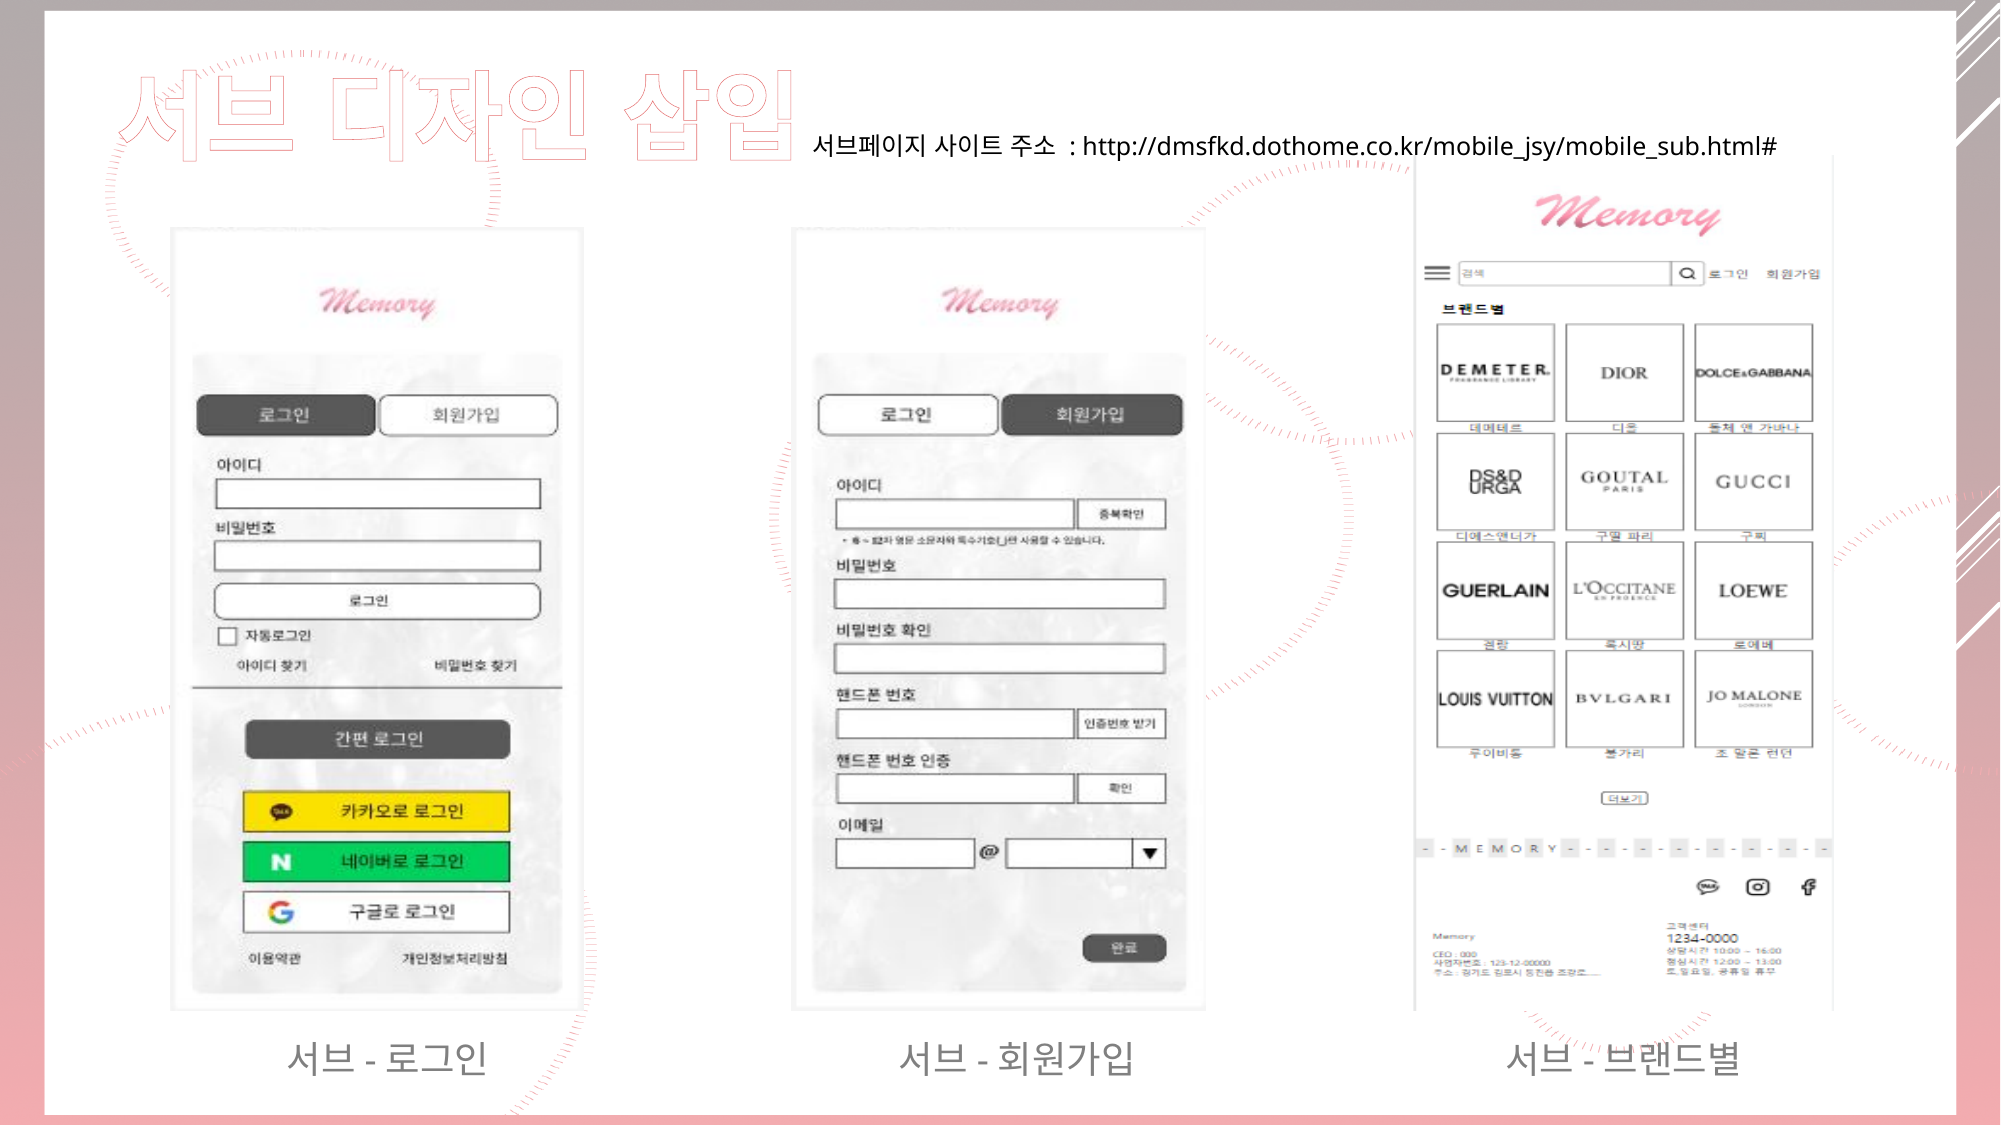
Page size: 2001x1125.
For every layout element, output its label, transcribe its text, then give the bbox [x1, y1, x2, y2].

title 서브 디자인 삽입 [101, 46, 1414, 180]
text_box 서브페이지 사이트 주소 : http://dmsfkd.dothome.co.kr/mobile_jsy/mobile_sub.html# [797, 123, 1801, 169]
picture [0, 0, 2001, 1125]
text_box 서브-회원가입 [884, 1028, 1151, 1089]
text_box 서브-브랜드별 [1490, 1028, 1757, 1089]
text_box 서브-로그인 [271, 1028, 505, 1089]
